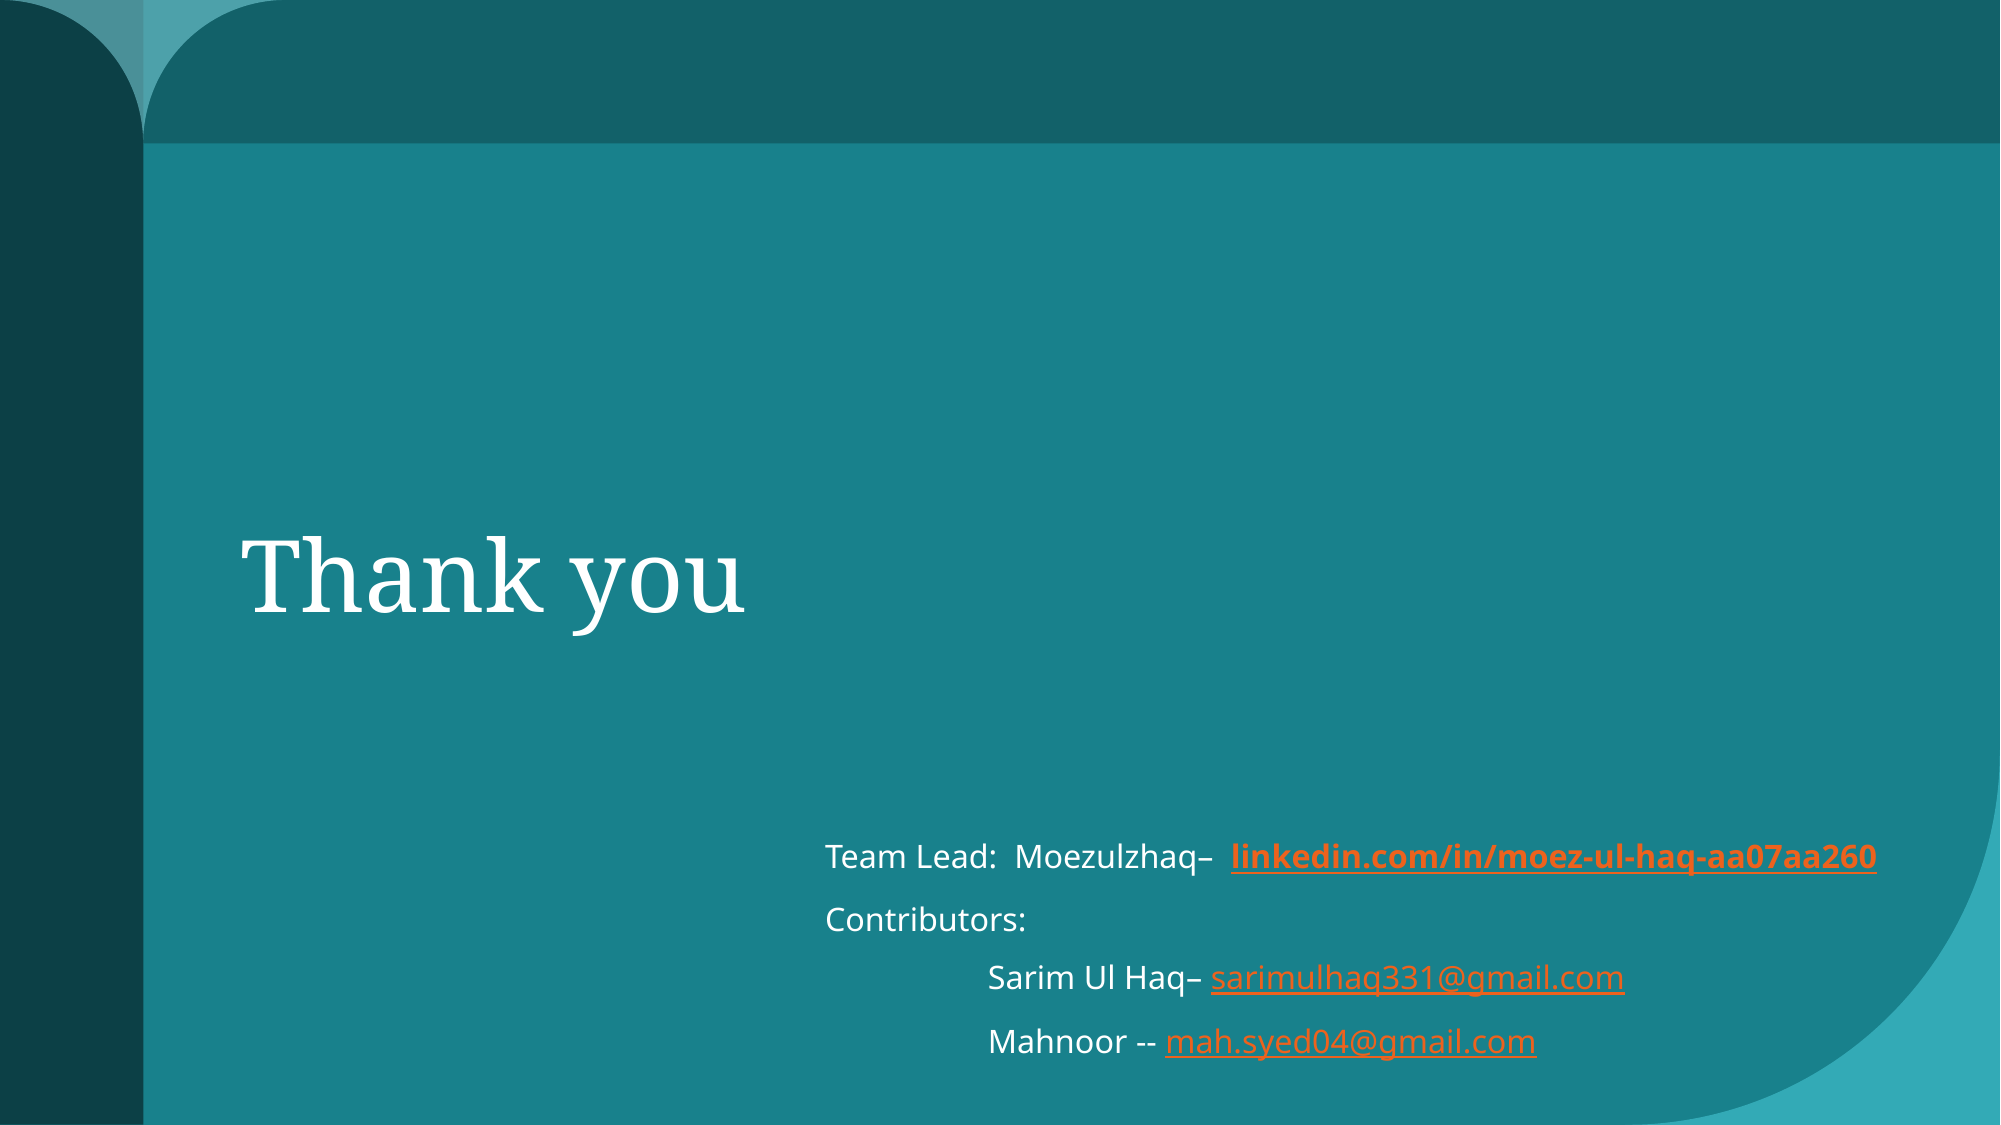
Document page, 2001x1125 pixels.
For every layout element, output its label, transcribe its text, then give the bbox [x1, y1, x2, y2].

list Team Lead: Moezulzhaq– linkedin.com/in/moez-ul-haq-aa07aa260 Contributors: Sarim Ul Haq– sarimulhaq331@gmail.com Mahnoor -- mah.syed04@gmail.com [810, 820, 2000, 1073]
title Thank you [225, 178, 980, 982]
